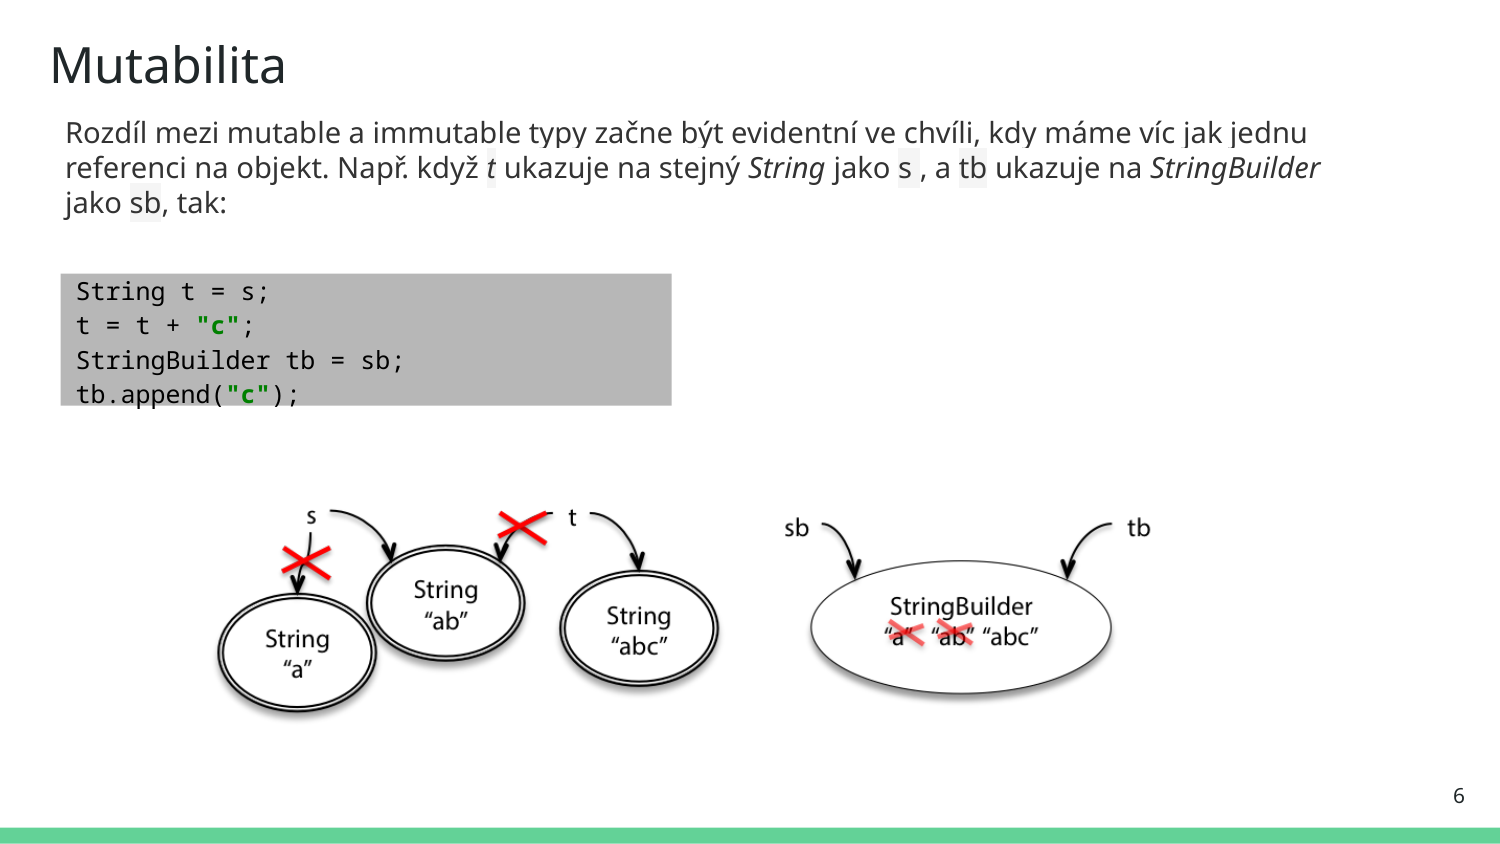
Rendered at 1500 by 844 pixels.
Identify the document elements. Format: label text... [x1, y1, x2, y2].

picture [208, 488, 1167, 729]
text_box String t = s; t = t + "c"; StringBuilder tb = sb; tb.append("c"); [60, 273, 672, 406]
text_box Rozdíl mezi mutable a immutable typy začne být evidentní ve chvíli, kdy máme víc jak jednu referenci na objekt. Např. když t ukazuje na stejný String jako s , a tb ukazuje na StringBuilder jako sb, tak: [49, 112, 1390, 223]
slide_number 6 [1389, 764, 1480, 830]
title Mutabilita [34, 18, 1433, 113]
